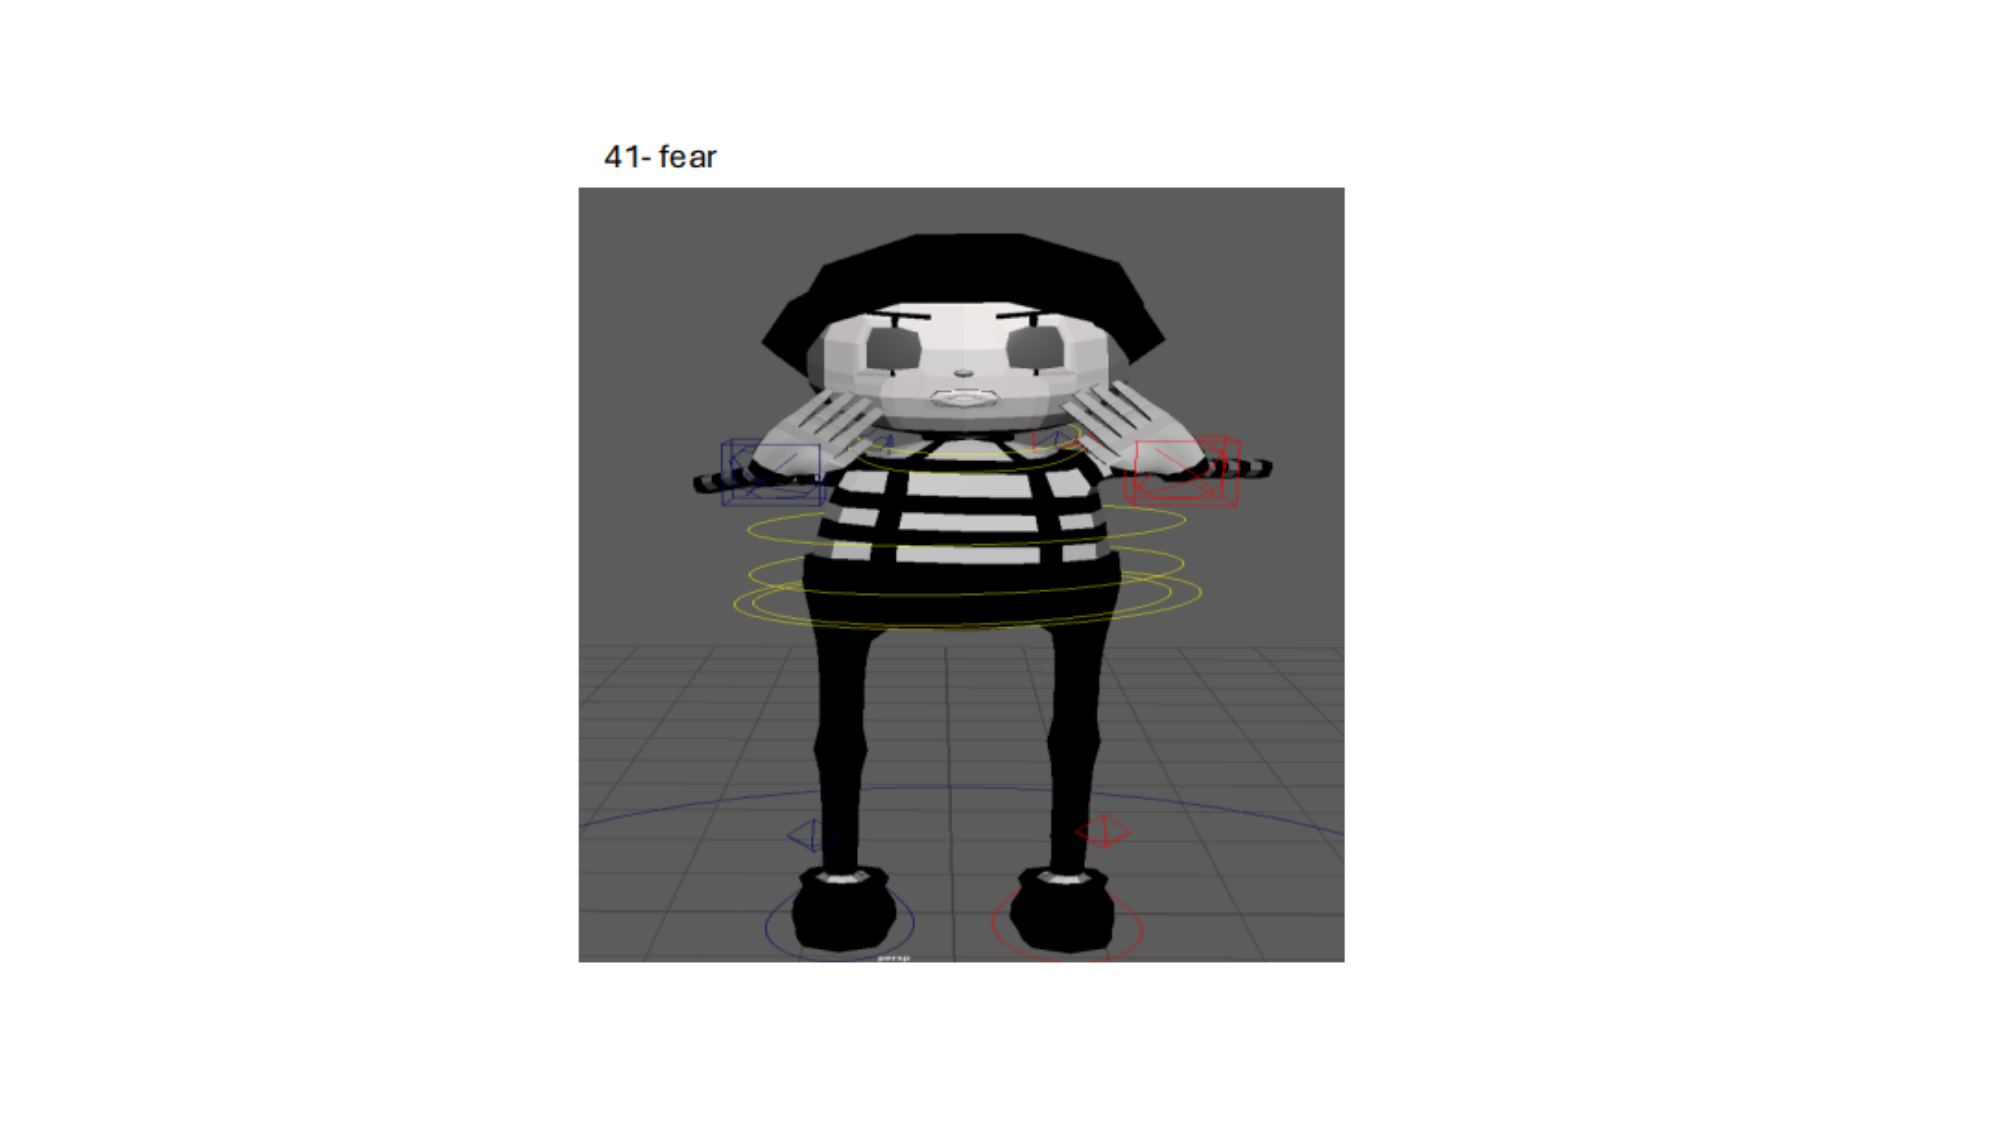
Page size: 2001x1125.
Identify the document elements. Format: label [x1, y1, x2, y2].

picture [474, 104, 1526, 1020]
